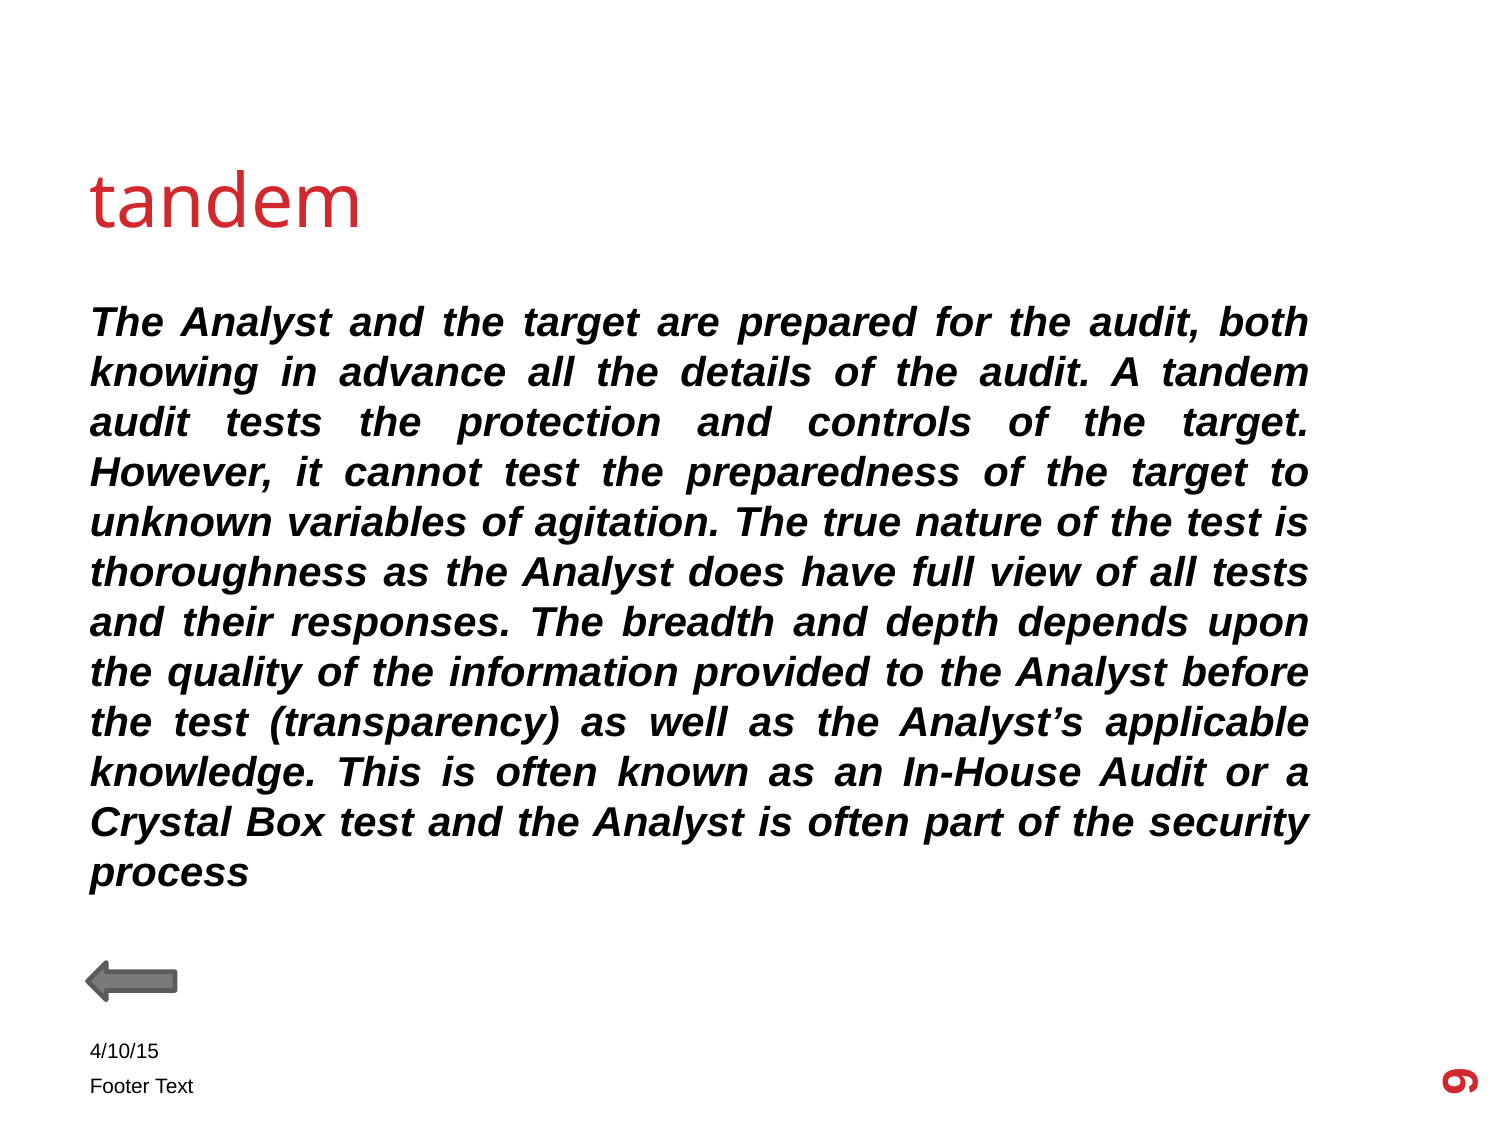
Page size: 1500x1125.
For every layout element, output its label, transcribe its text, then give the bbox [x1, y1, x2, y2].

text_box 4/10/15 [74, 1012, 638, 1063]
text_box 9 [1427, 887, 1488, 1104]
text_box Footer Text [74, 1065, 638, 1112]
text_box The Analyst and the target are prepared for the audit, both knowing in advance all the details of the audit. A tandem audit tests the protection and controls of the target. However, it cannot test the preparedness of the target to unknown variables of agitation. The true nature of the test is thoroughness as the Analyst does have full view of all tests and their responses. The breadth and depth depends upon the quality of the information provided to the Analyst before the test (transparency) as well as the Analyst’s applicable knowledge. This is often known as an In-House Audit or a Crystal Box test and the Analyst is often part of the security process [74, 287, 1325, 1005]
text_box tandem [74, 25, 1025, 250]
text_box [87, 962, 175, 1000]
